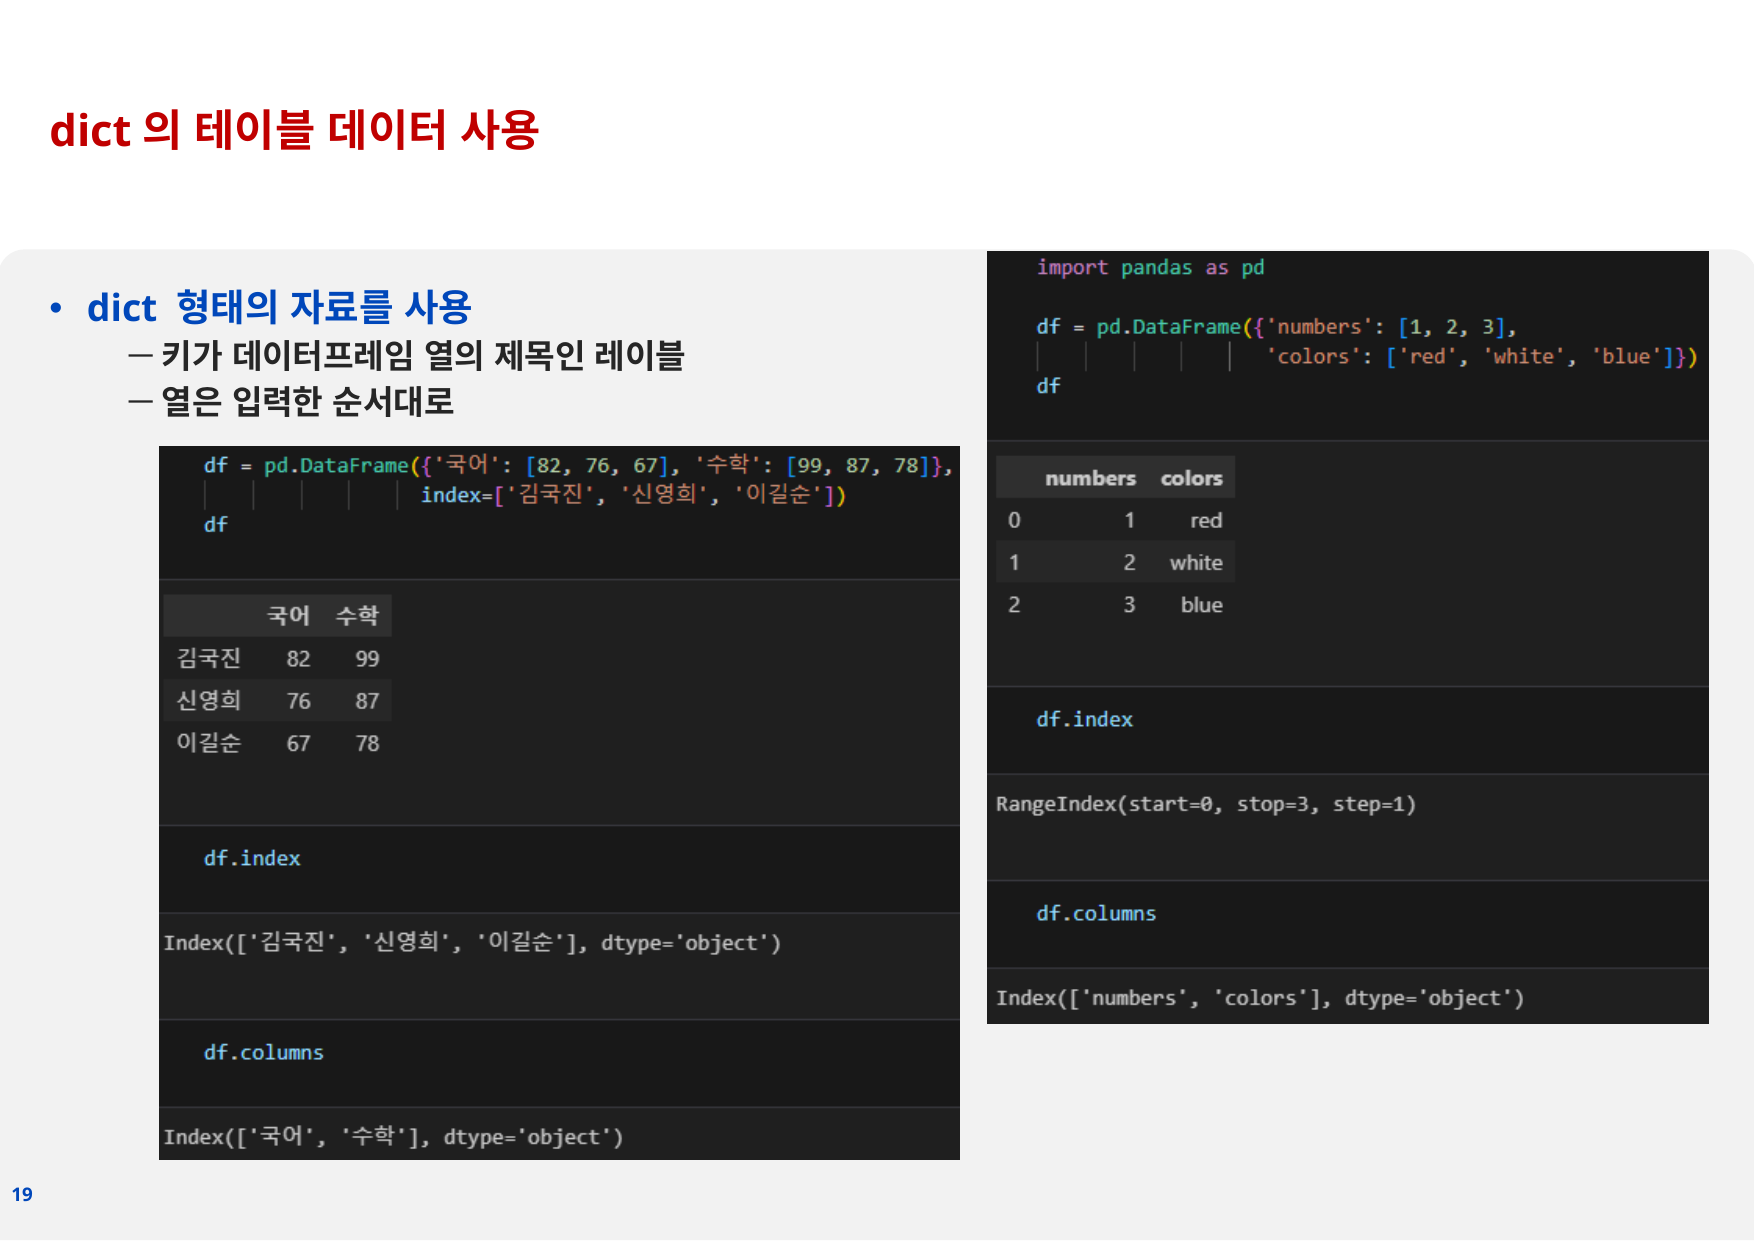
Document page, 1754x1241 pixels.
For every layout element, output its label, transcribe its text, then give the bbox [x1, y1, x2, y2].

picture [159, 446, 960, 1160]
picture [987, 251, 1709, 1024]
list dict 형태의 자료를 사용 키가 데이터프레임 열의 제목인 레이블 열은 입력한 순서대로 [34, 281, 1703, 1116]
title dict의 테이블 데이터 사용 [34, 101, 1754, 157]
